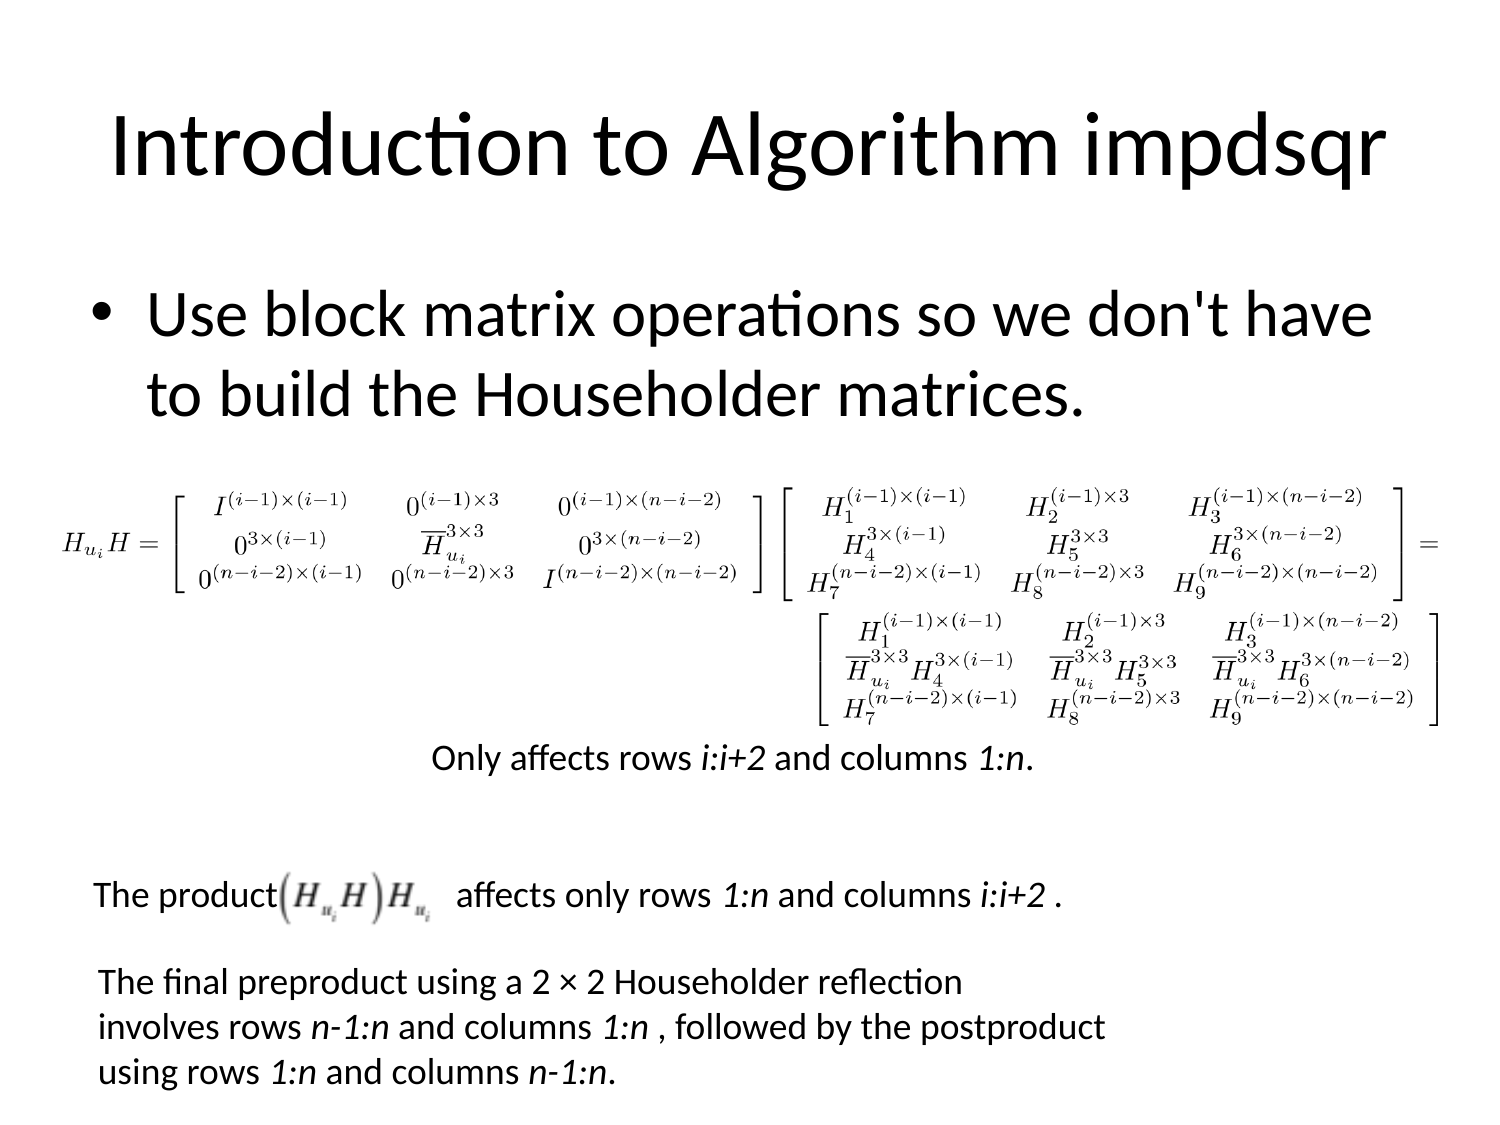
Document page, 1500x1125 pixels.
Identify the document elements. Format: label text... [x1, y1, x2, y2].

picture [62, 487, 1438, 726]
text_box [276, 863, 435, 929]
text_box The product affects only rows 1:n and columns i:i+2 . [78, 862, 278, 923]
list Use block matrix operations so we don't have to build the Householder matrices. [75, 735, 1425, 1005]
text_box Only affects rows i:i+2 and columns 1:n. [416, 735, 1050, 786]
title Introduction to Algorithm impdsqr [75, 45, 1425, 233]
list Use block matrix operations so we don't have to build the Householder matrices. [75, 262, 1425, 485]
text_box The final preproduct using a 2 × 2 Householder reflection involves rows n-1:n and columns 1:n , followed by the postproduct using rows 1:n and columns n-1:n. [83, 949, 1122, 1100]
text_box The product affects only rows 1:n and columns i:i+2 . [432, 862, 1087, 923]
